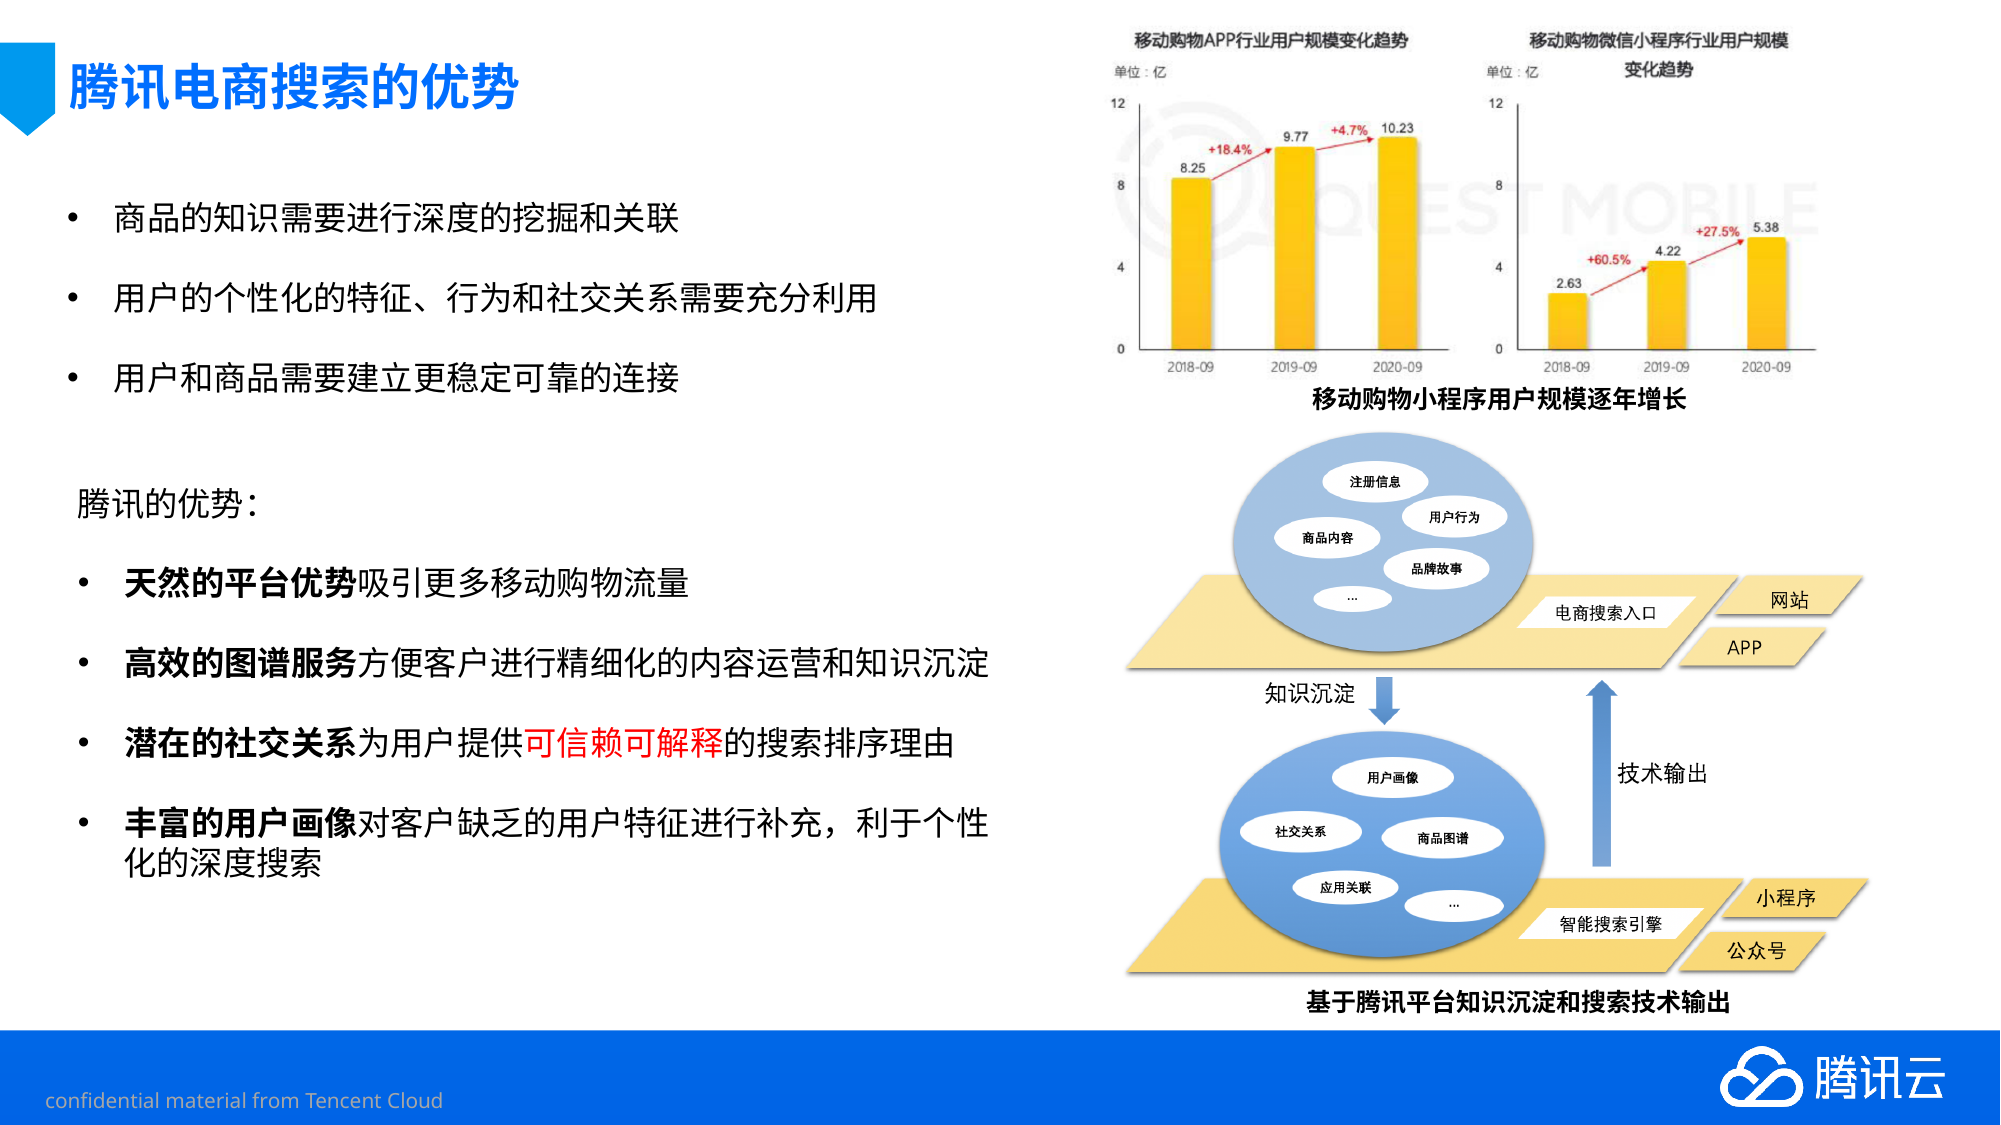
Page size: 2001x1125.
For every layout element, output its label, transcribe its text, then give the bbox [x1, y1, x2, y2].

picture [1720, 1046, 1945, 1107]
text_box 移动购物小程序用户规模逐年增长 [1297, 387, 1703, 421]
picture [1121, 428, 1874, 982]
picture [1100, 17, 1824, 387]
text_box 基于腾讯平台知识沉淀和搜索技术输出 [1291, 982, 1747, 1025]
title 腾讯电商搜索的优势 [55, 42, 1100, 137]
text_box 商品的知识需要进行深度的挖掘和关联 用户的个性化的特征、行为和社交关系需要充分利用 用户和商品需要建立更稳定可靠的连接 [52, 190, 894, 405]
text_box 腾讯的优势： 天然的平台优势吸引更多移动购物流量 高效的图谱服务方便客户进行精细化的内容运营和知识沉淀 潜在的社交关系为用户提供可信赖可解释的搜索排序理由 丰富的用户画像对客户缺乏的用户特征进行补充，利于个性 化的深度搜索 [63, 475, 1005, 930]
